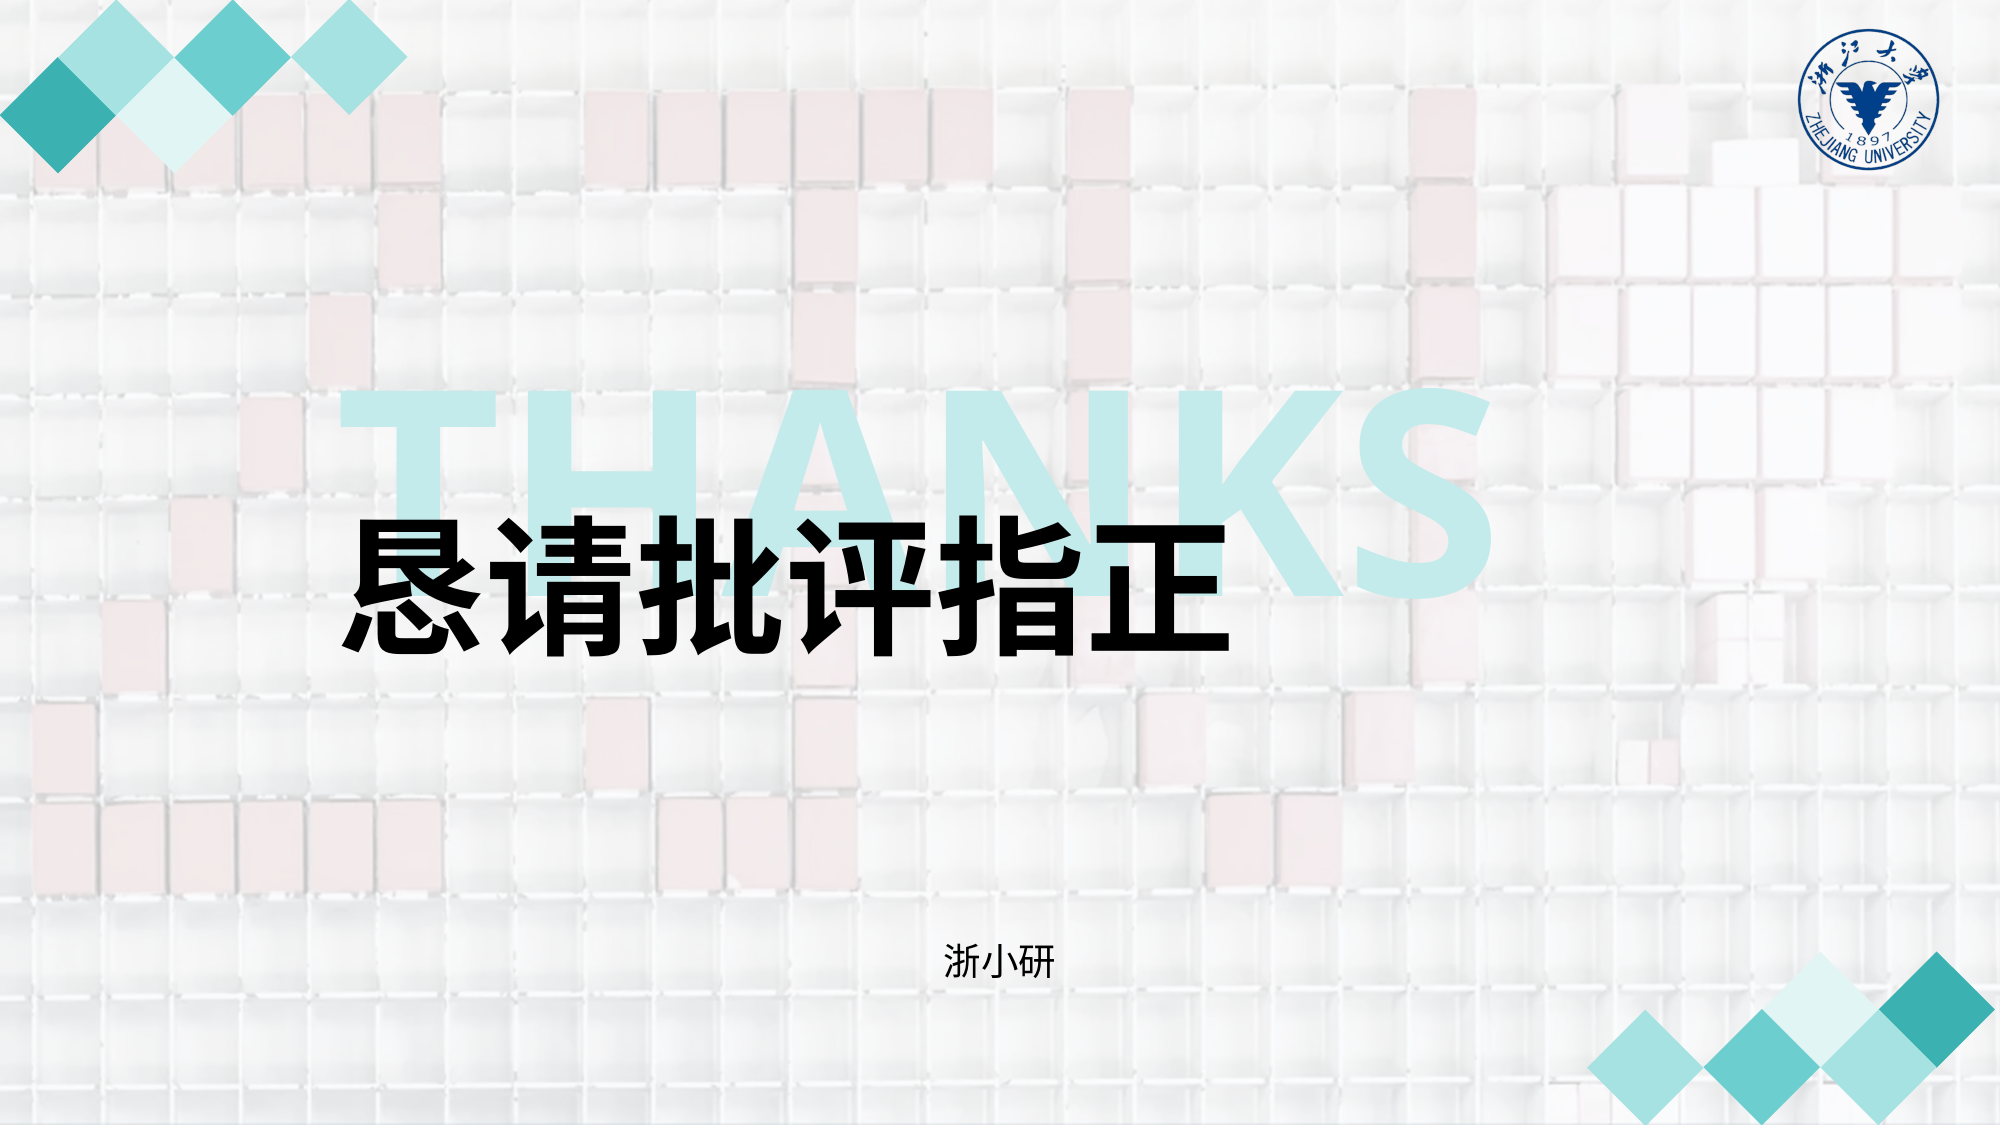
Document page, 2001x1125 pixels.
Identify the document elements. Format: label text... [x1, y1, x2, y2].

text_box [16, 15, 391, 157]
text_box 浙小研 [839, 931, 1160, 991]
text_box [1793, 25, 1943, 174]
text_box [1604, 968, 1978, 1109]
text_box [320, 301, 1680, 684]
